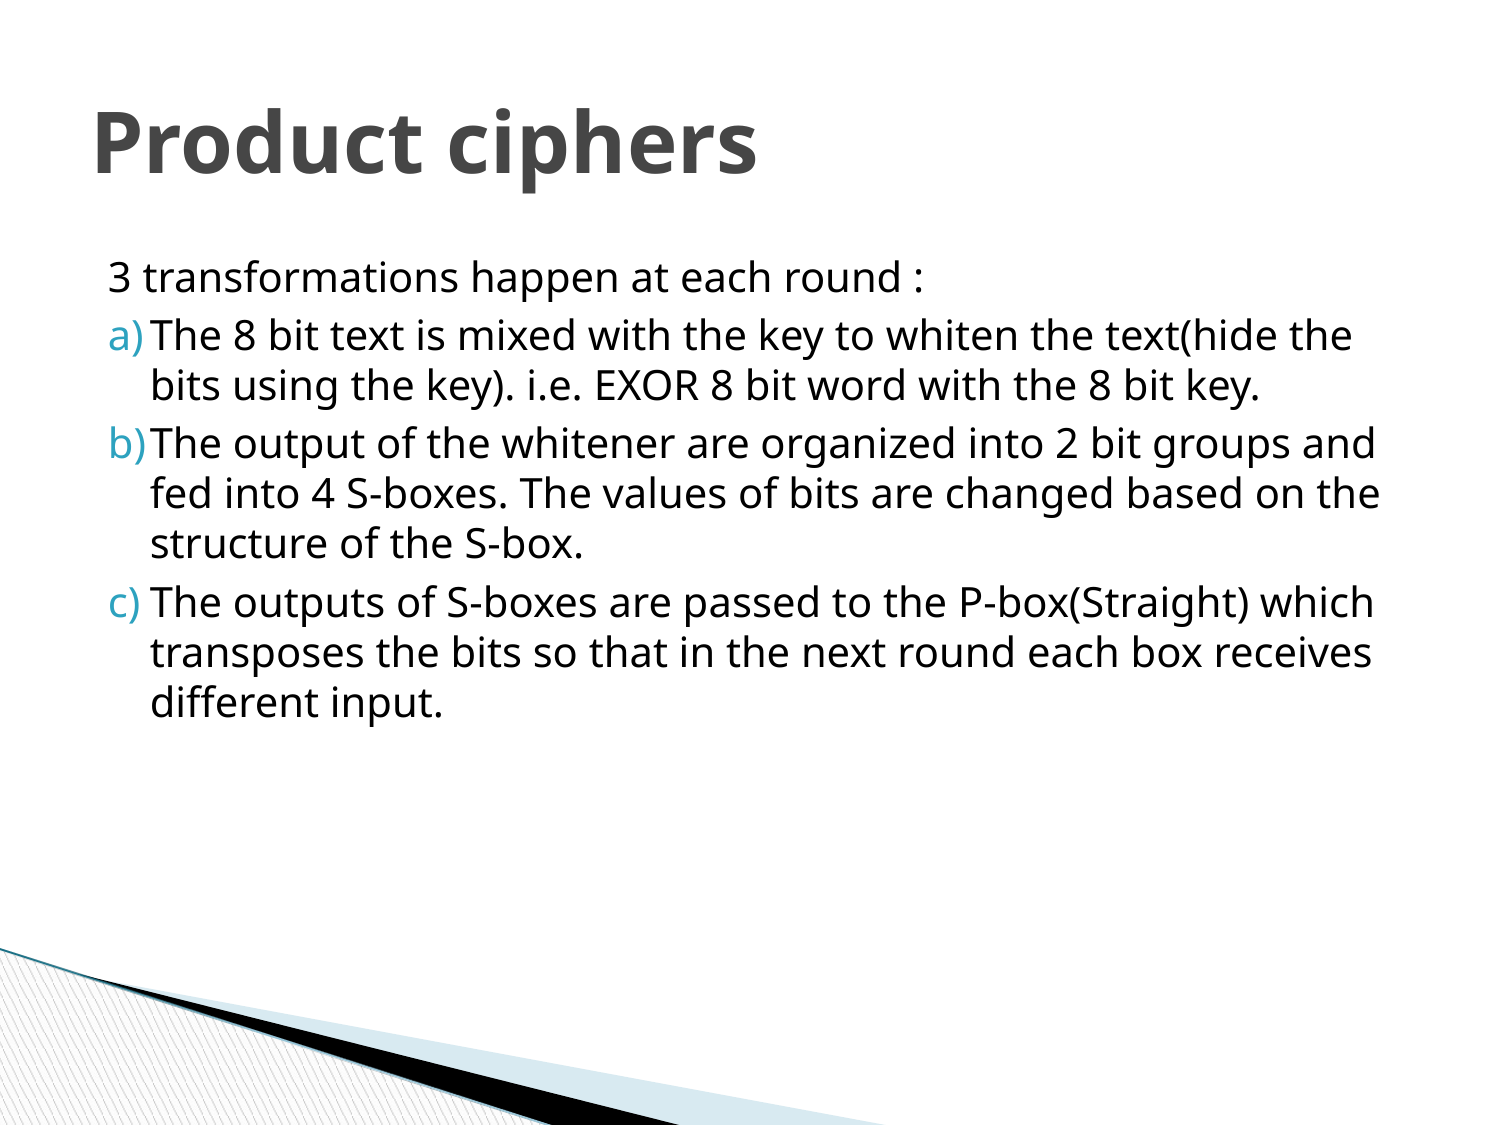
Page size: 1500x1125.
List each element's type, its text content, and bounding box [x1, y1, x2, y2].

picture [0, 947, 559, 1125]
title Product ciphers [75, 45, 1425, 233]
list 3 transformations happen at each round : The 8 bit text is mixed with the key to whiten the text(hide the bits using the key). i.e. EXOR 8 bit word with the 8 bit key. The output of the whitener are organized into 2 bit groups and fed into 4 S-boxes. The values of bits are changed based on the structure of the S-box. The outputs of S-boxes are passed to the P-box(Straight) which transposes the bits so that in the next round each box receives different input. [75, 242, 1425, 986]
